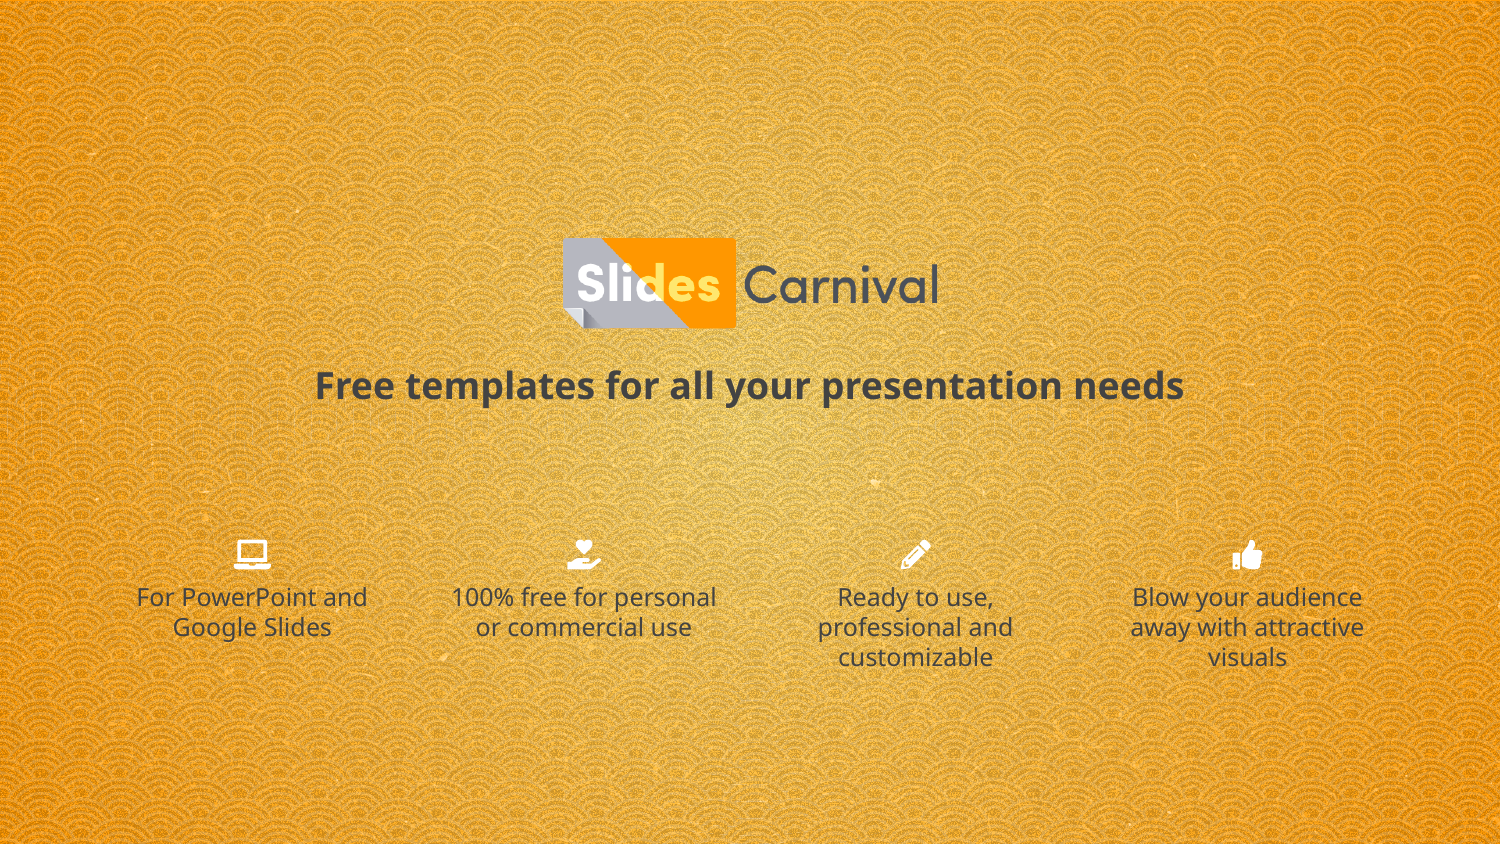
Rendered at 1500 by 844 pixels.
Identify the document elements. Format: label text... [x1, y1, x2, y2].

picture [0, 1, 1500, 844]
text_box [113, 539, 1387, 687]
text_box Free templates for all your presentation needs [181, 362, 1319, 407]
